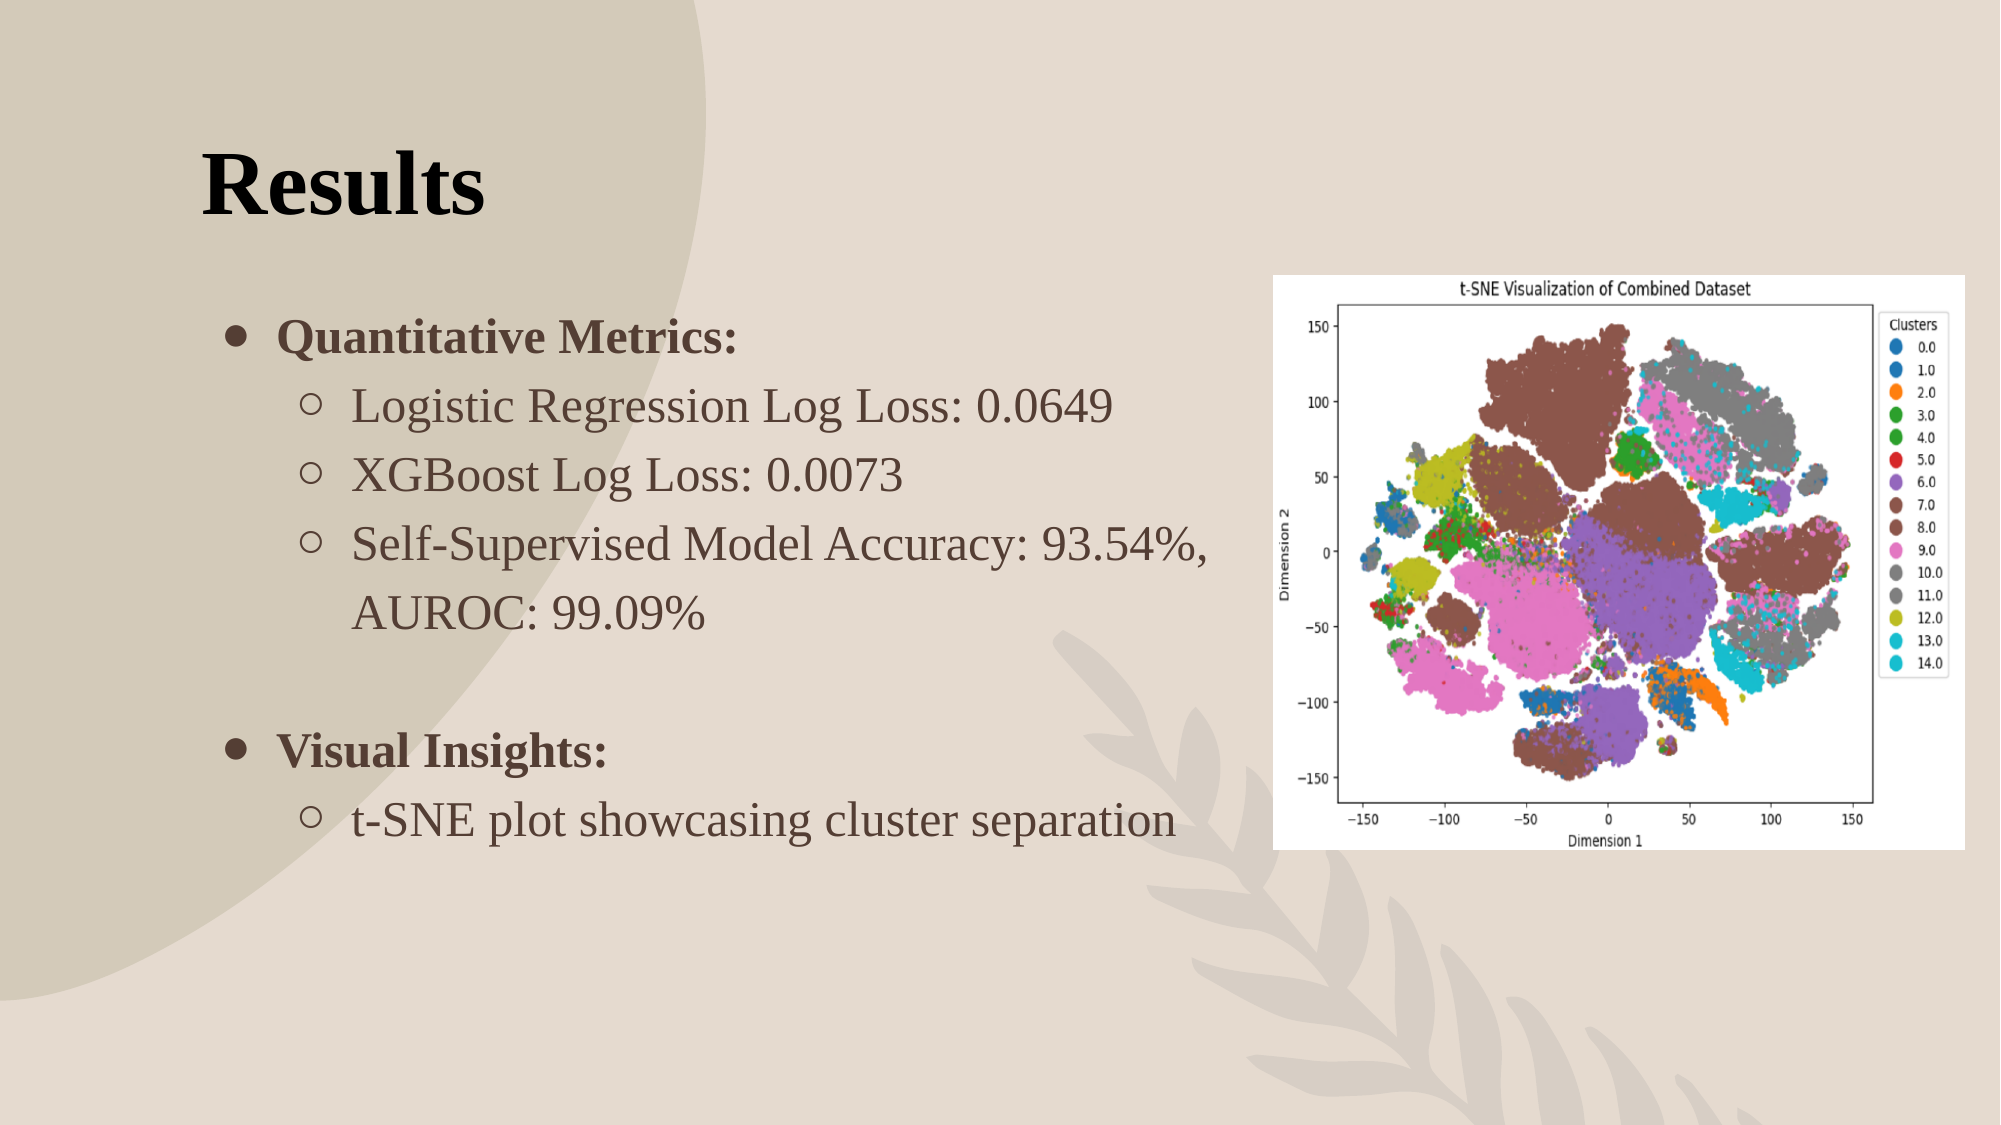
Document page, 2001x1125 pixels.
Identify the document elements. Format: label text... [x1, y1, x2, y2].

text_box Quantitative Metrics: Logistic Regression Log Loss: 0.0649 XGBoost Log Loss: 0.0073 Self-Supervised Model Accuracy: 93.54%, AUROC: 99.09% Visual Insights: t-SNE plot showcasing cluster separation [186, 287, 1366, 923]
title Results [186, 91, 1423, 242]
picture [1273, 275, 1965, 850]
